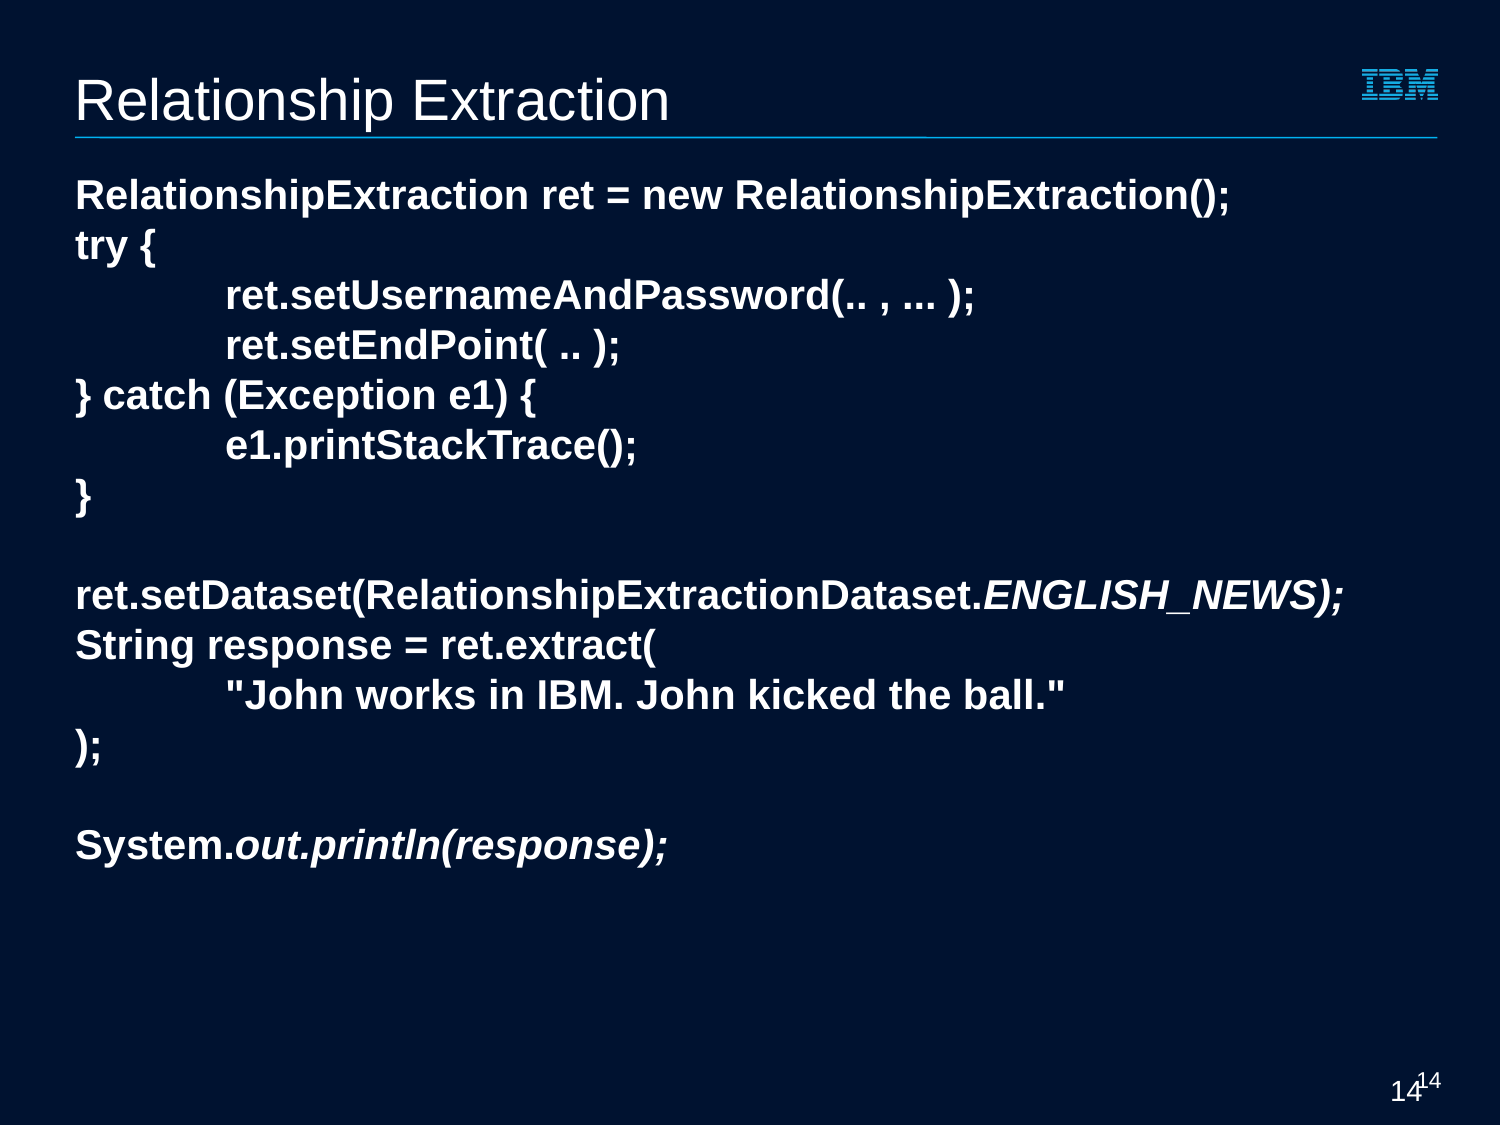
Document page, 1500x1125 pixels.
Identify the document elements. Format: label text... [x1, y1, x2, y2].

slide_number 14 [1091, 1038, 1442, 1079]
text_box Relationship Extraction [74, 62, 1500, 133]
title RelationshipExtraction ret = new RelationshipExtraction(); try { ret.setUsernameAndPassword(.. , ... ); ret.setEndPoint( .. ); } catch (Exception e1) { e1.printStackTrace(); } ret.setDataset(RelationshipExtractionDataset.ENGLISH_NEWS); String response = ret.extract( "John works in IBM. John kicked the ball." ); System.out.println(response); [74, 167, 1426, 263]
